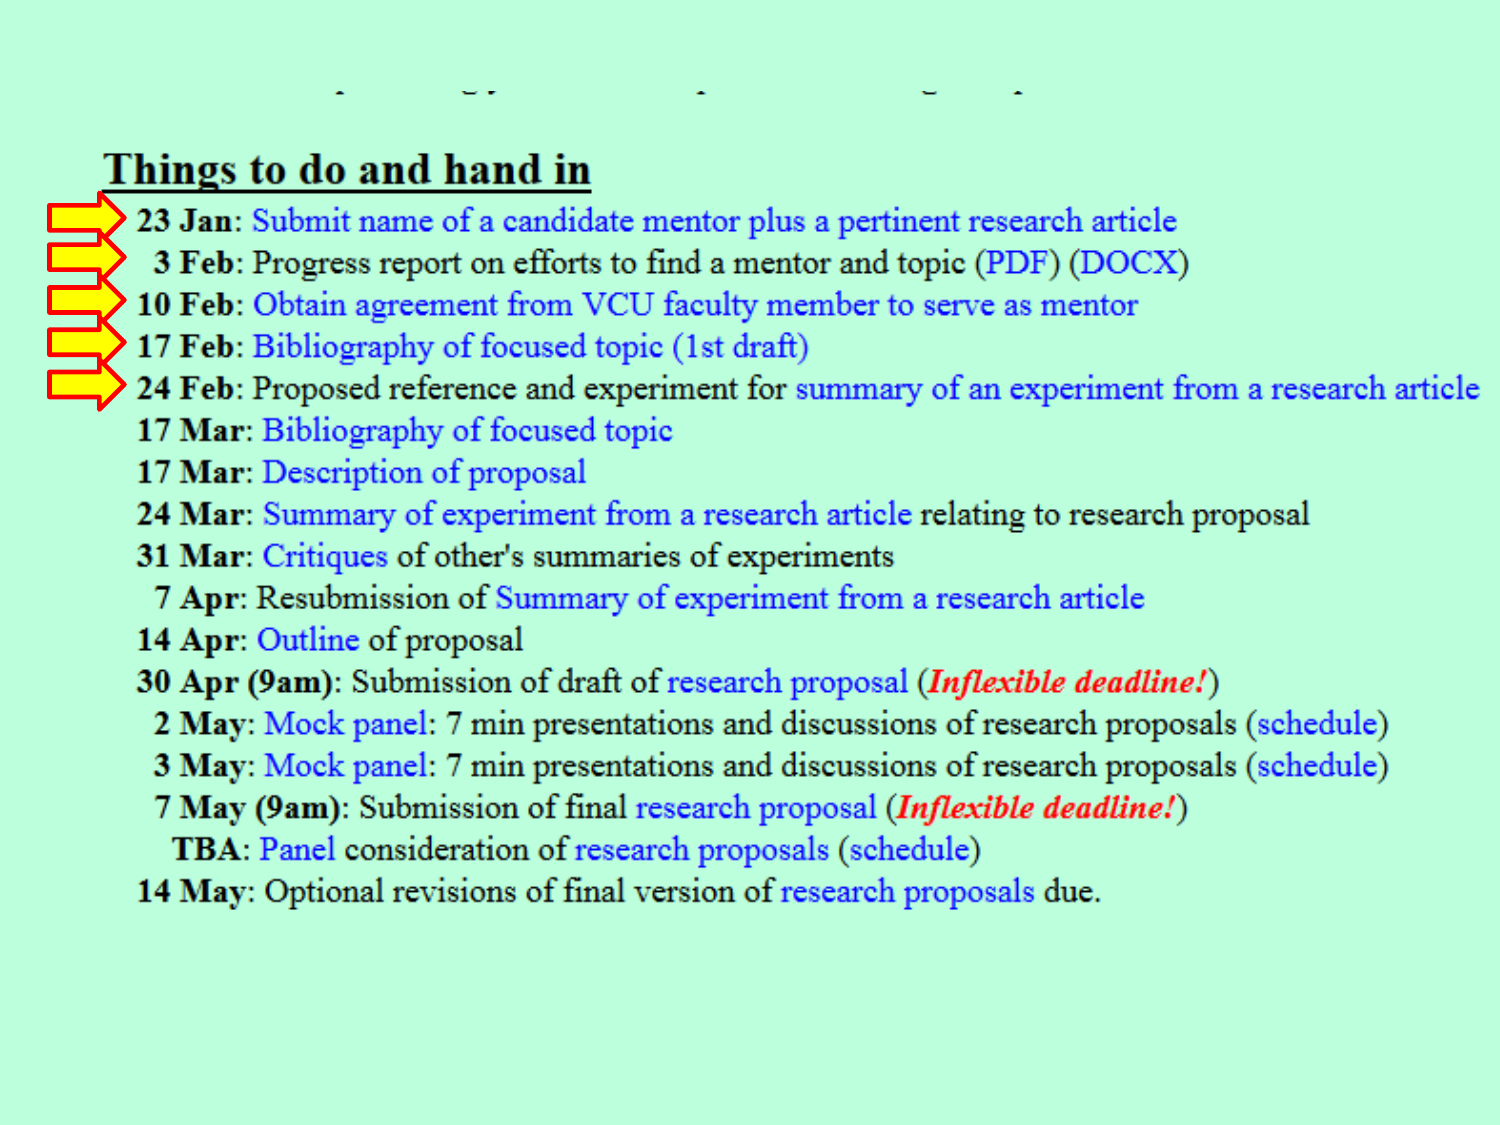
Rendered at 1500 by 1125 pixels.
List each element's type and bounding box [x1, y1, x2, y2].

text_box [49, 287, 83, 313]
text_box [49, 329, 83, 355]
picture [88, 90, 1500, 951]
text_box [49, 205, 83, 231]
text_box [49, 244, 83, 270]
text_box [49, 371, 83, 398]
